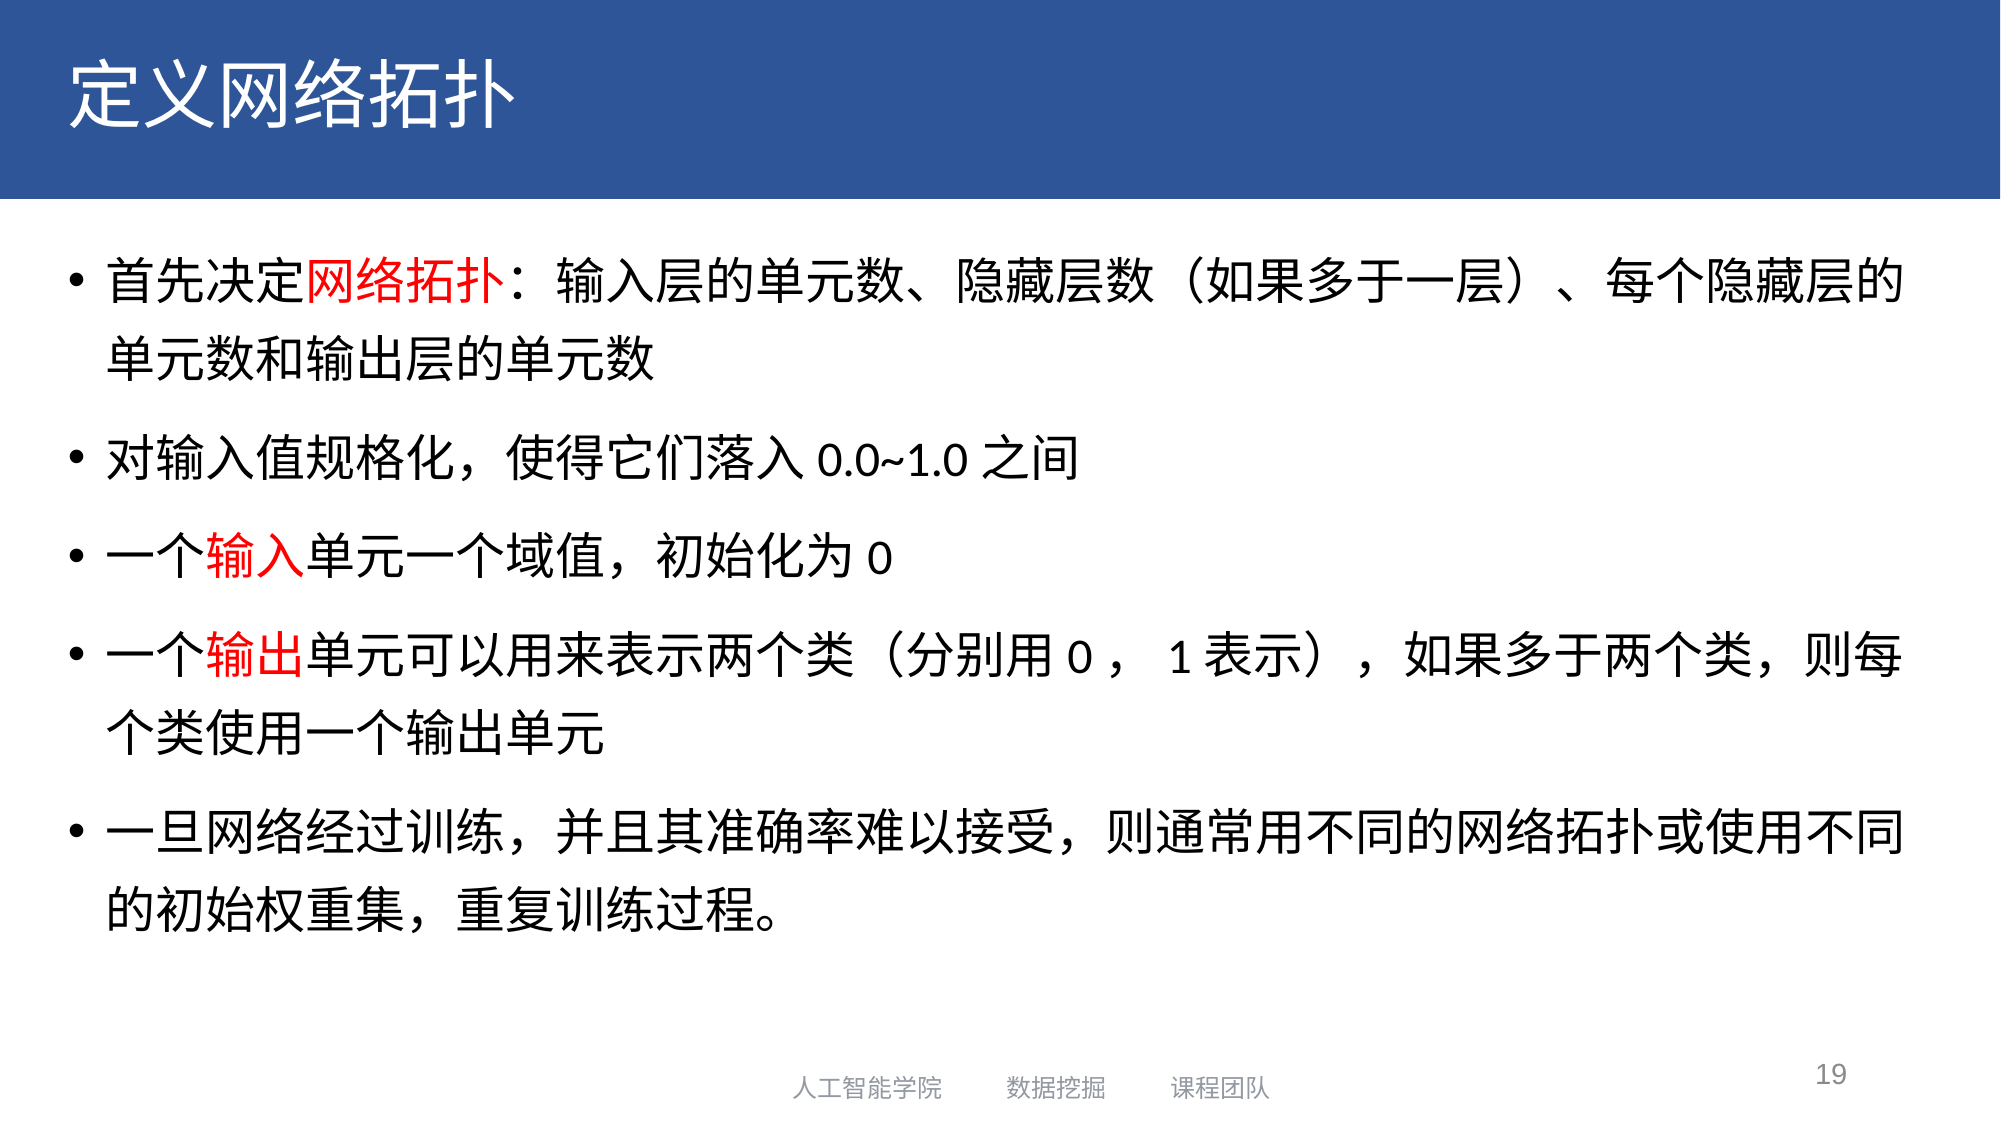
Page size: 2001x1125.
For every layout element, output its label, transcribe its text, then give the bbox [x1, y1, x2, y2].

list 首先决定网络拓扑：输入层的单元数、隐藏层数（如果多于一层）、每个隐藏层的单元数和输出层的单元数 对输入值规格化，使得它们落入0.0~1.0之间 一个输入单元一个域值，初始化为0 一个输出单元可以用来表示两个类（分别用0，1表示），如果多于两个类，则每个类使用一个输出单元 一旦网络经过训练，并且其准确率难以接受，则通常用不同的网络拓扑或使用不同的初始权重集，重复训练过程。 [52, 223, 1923, 1010]
title 定义网络拓扑 [52, 23, 1753, 174]
footer 人工智能学院 数据挖掘 课程团队 [694, 1057, 1370, 1118]
slide_number 19 [1412, 1042, 1863, 1103]
